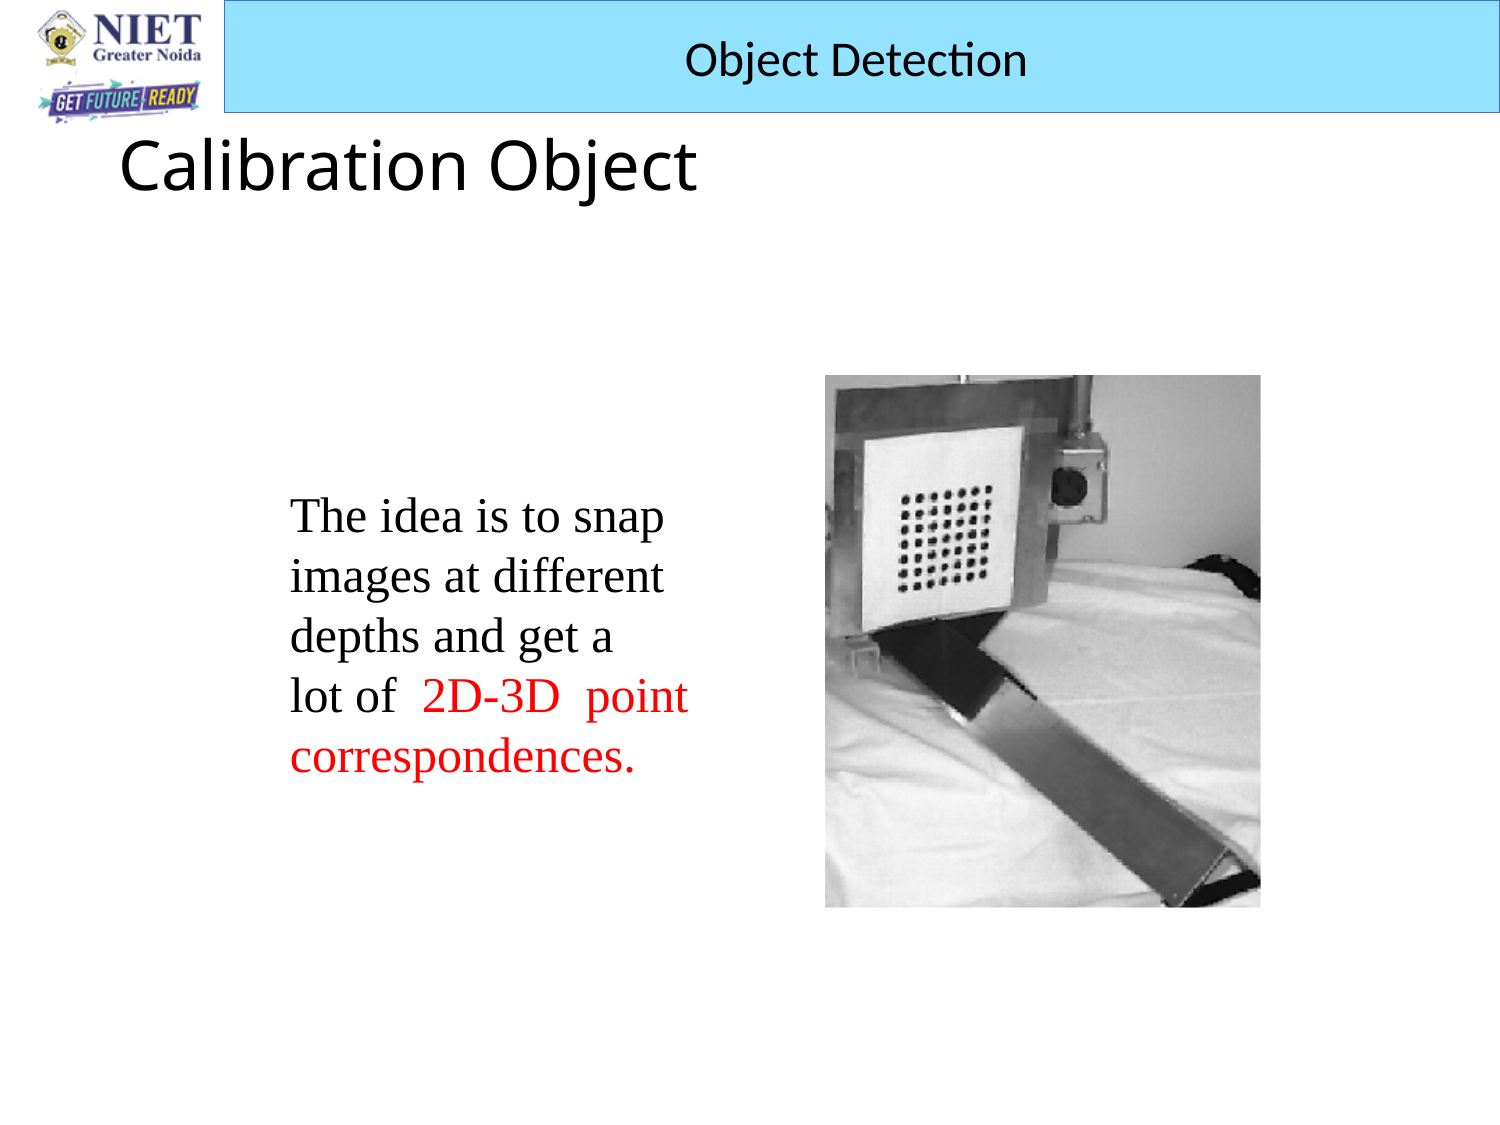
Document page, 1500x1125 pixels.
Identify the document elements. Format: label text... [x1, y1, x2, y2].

text_box The idea is to snap images at different depths and get a lot of 2D-3D point correspondences. [274, 474, 704, 790]
title Calibration Object [103, 113, 1397, 278]
picture [0, 0, 238, 134]
picture [824, 374, 1263, 913]
text_box Object Detection [238, 0, 1500, 113]
